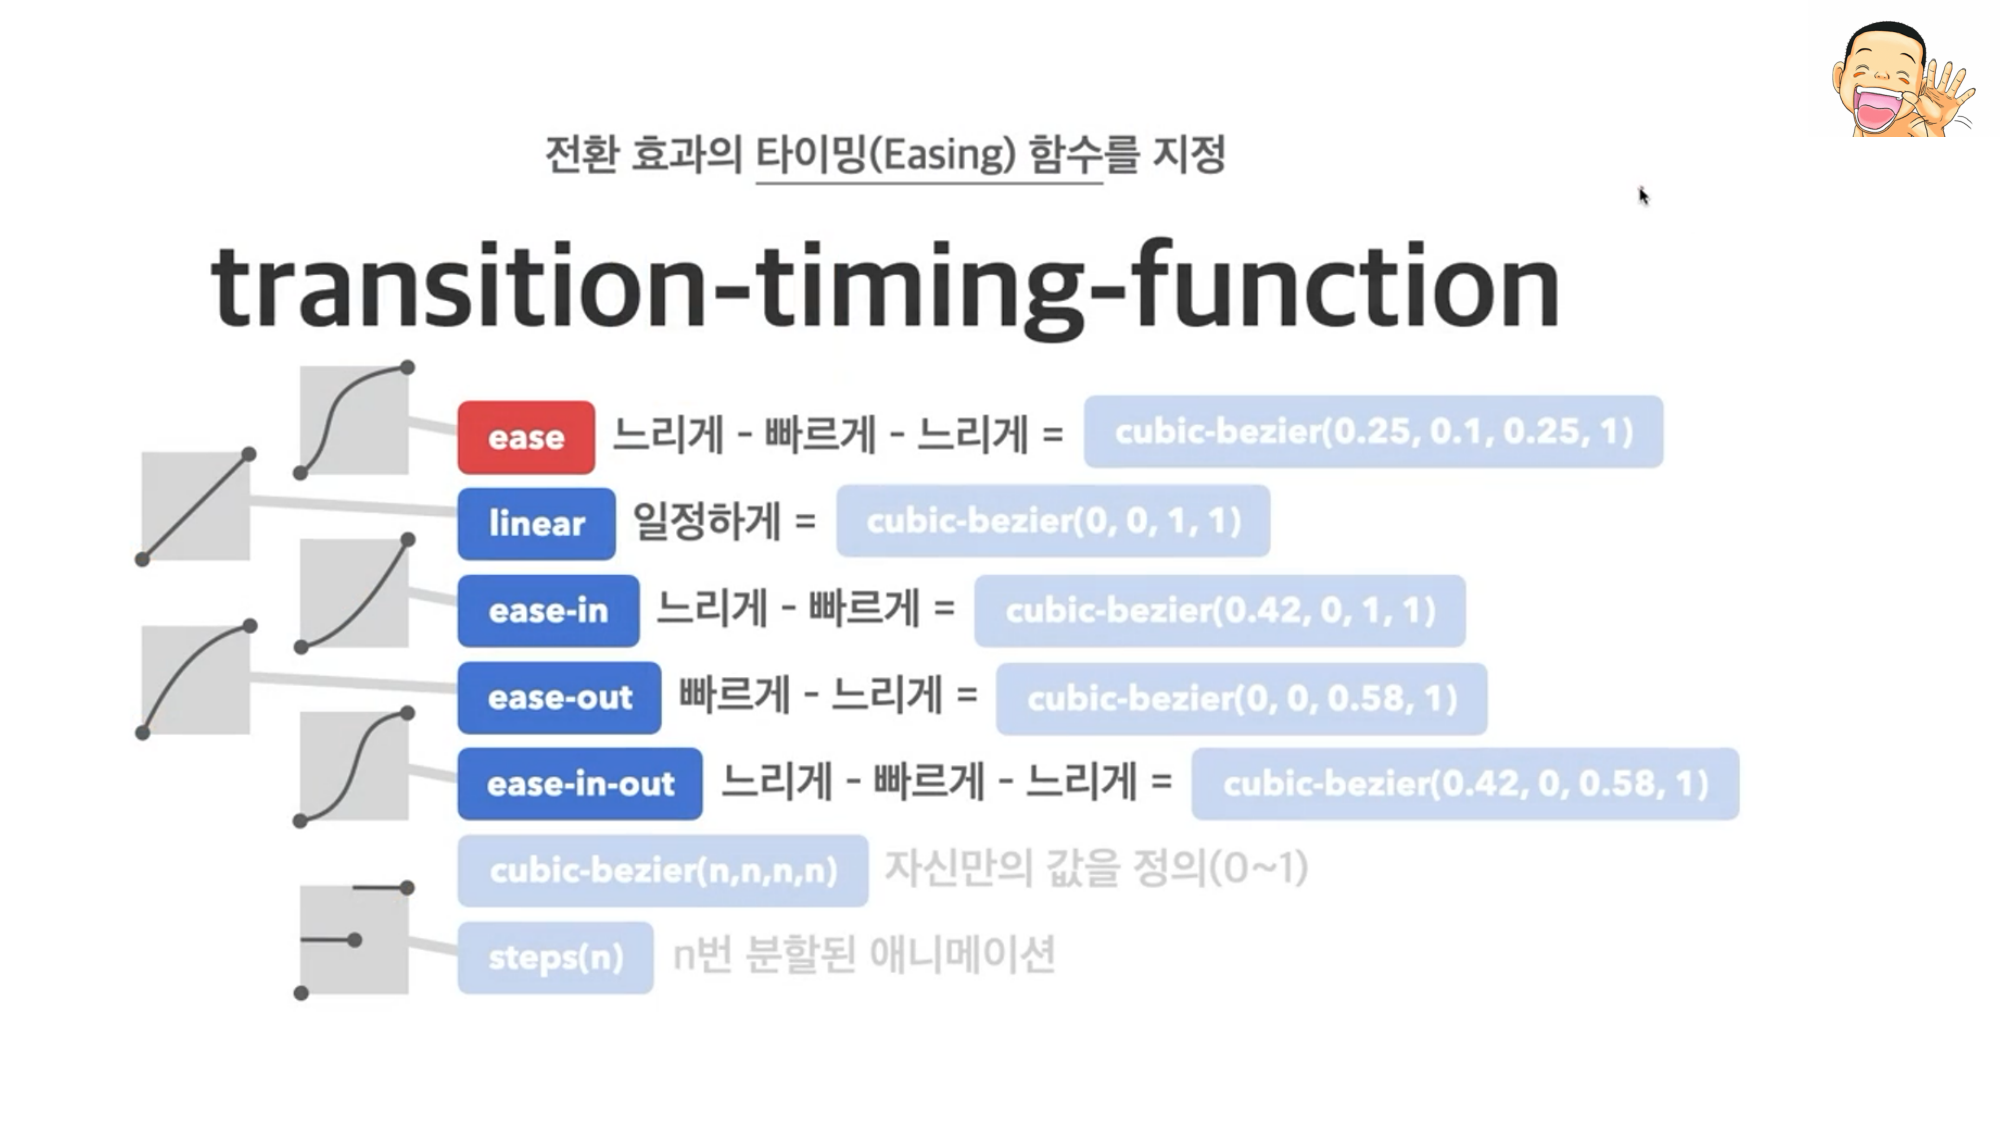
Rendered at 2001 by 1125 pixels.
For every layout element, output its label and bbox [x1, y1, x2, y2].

picture [67, 88, 1802, 1037]
picture [1808, 0, 2000, 137]
